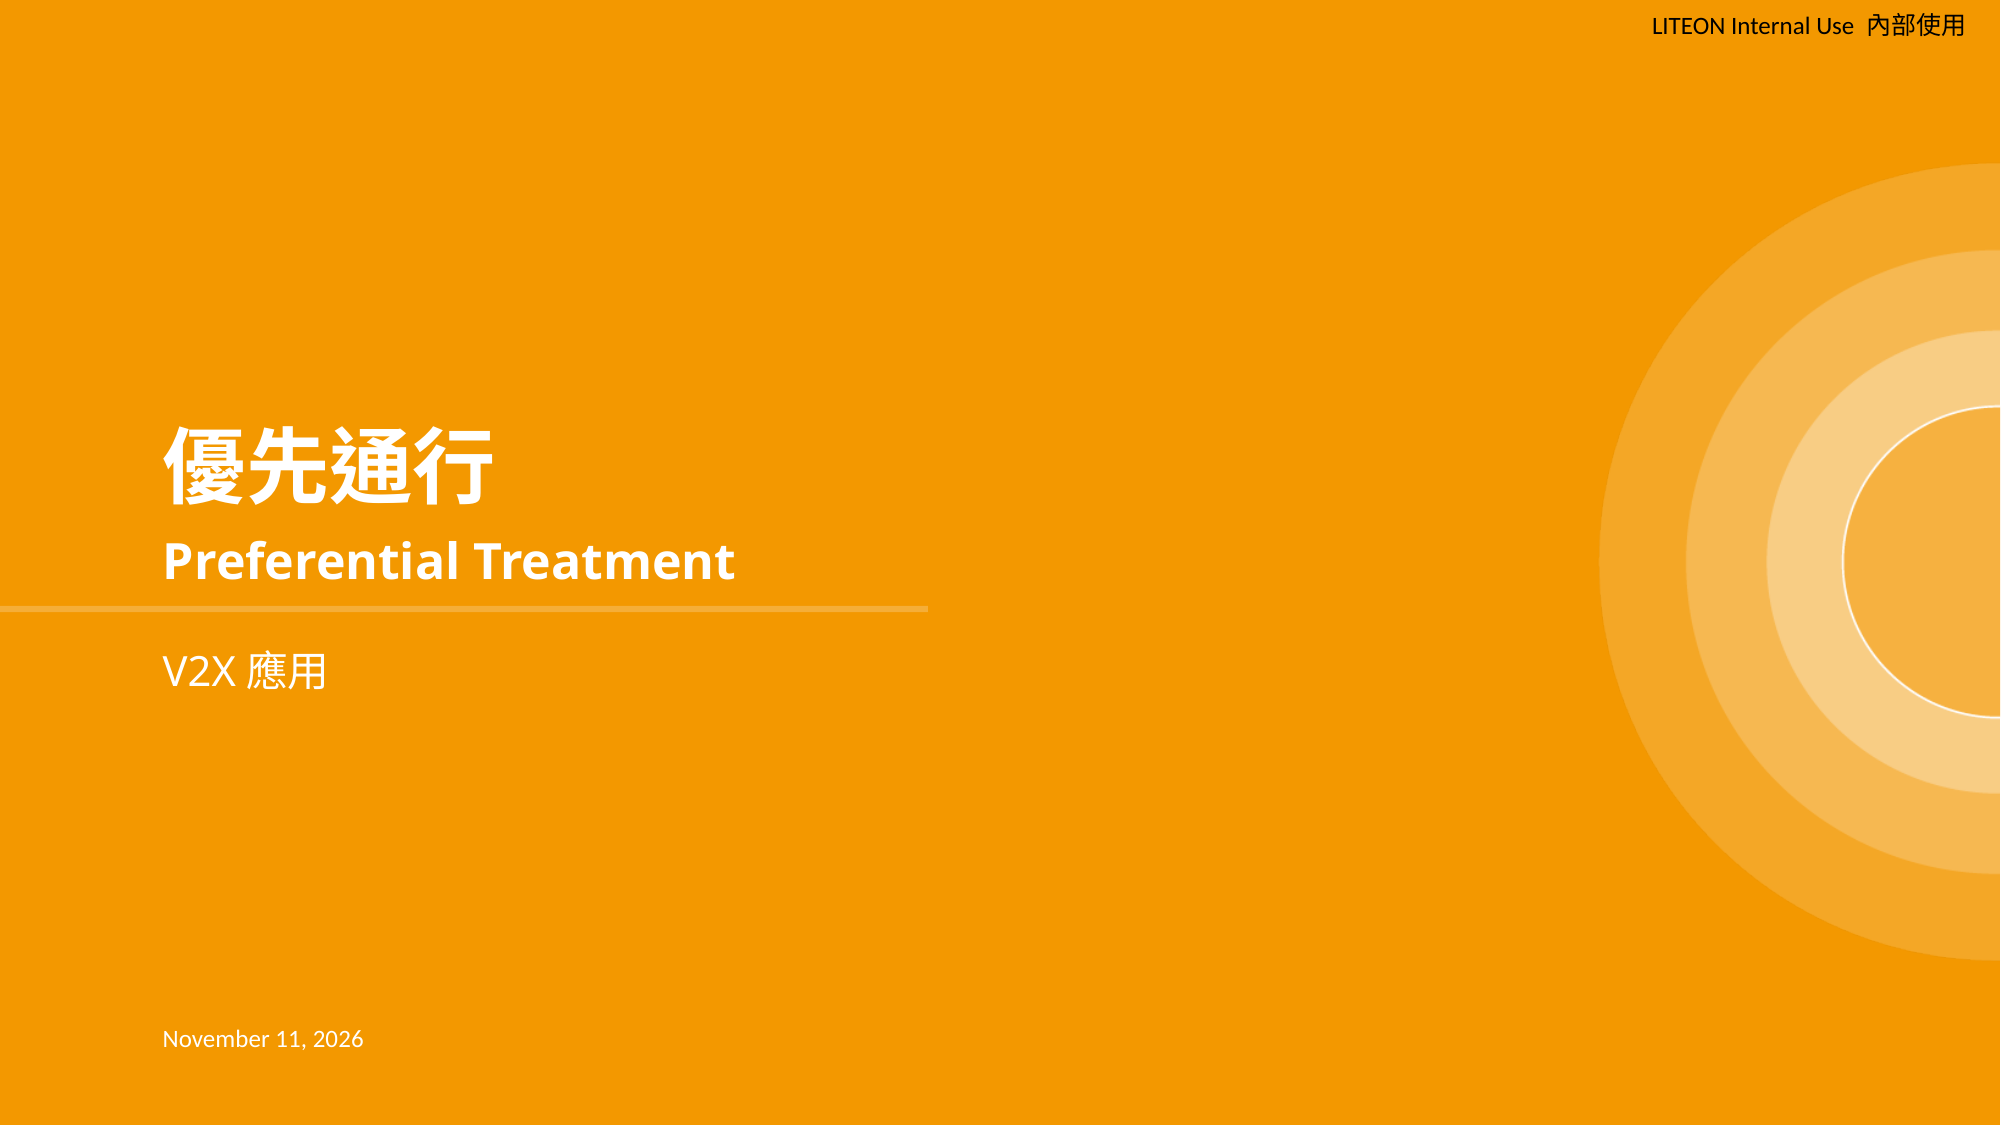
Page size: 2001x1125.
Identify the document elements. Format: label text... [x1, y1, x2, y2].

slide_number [147, 1008, 598, 1068]
title V2X應用 [147, 627, 928, 950]
picture [1576, 131, 2001, 994]
list 優先通行 Preferential Treatment [147, 311, 922, 598]
